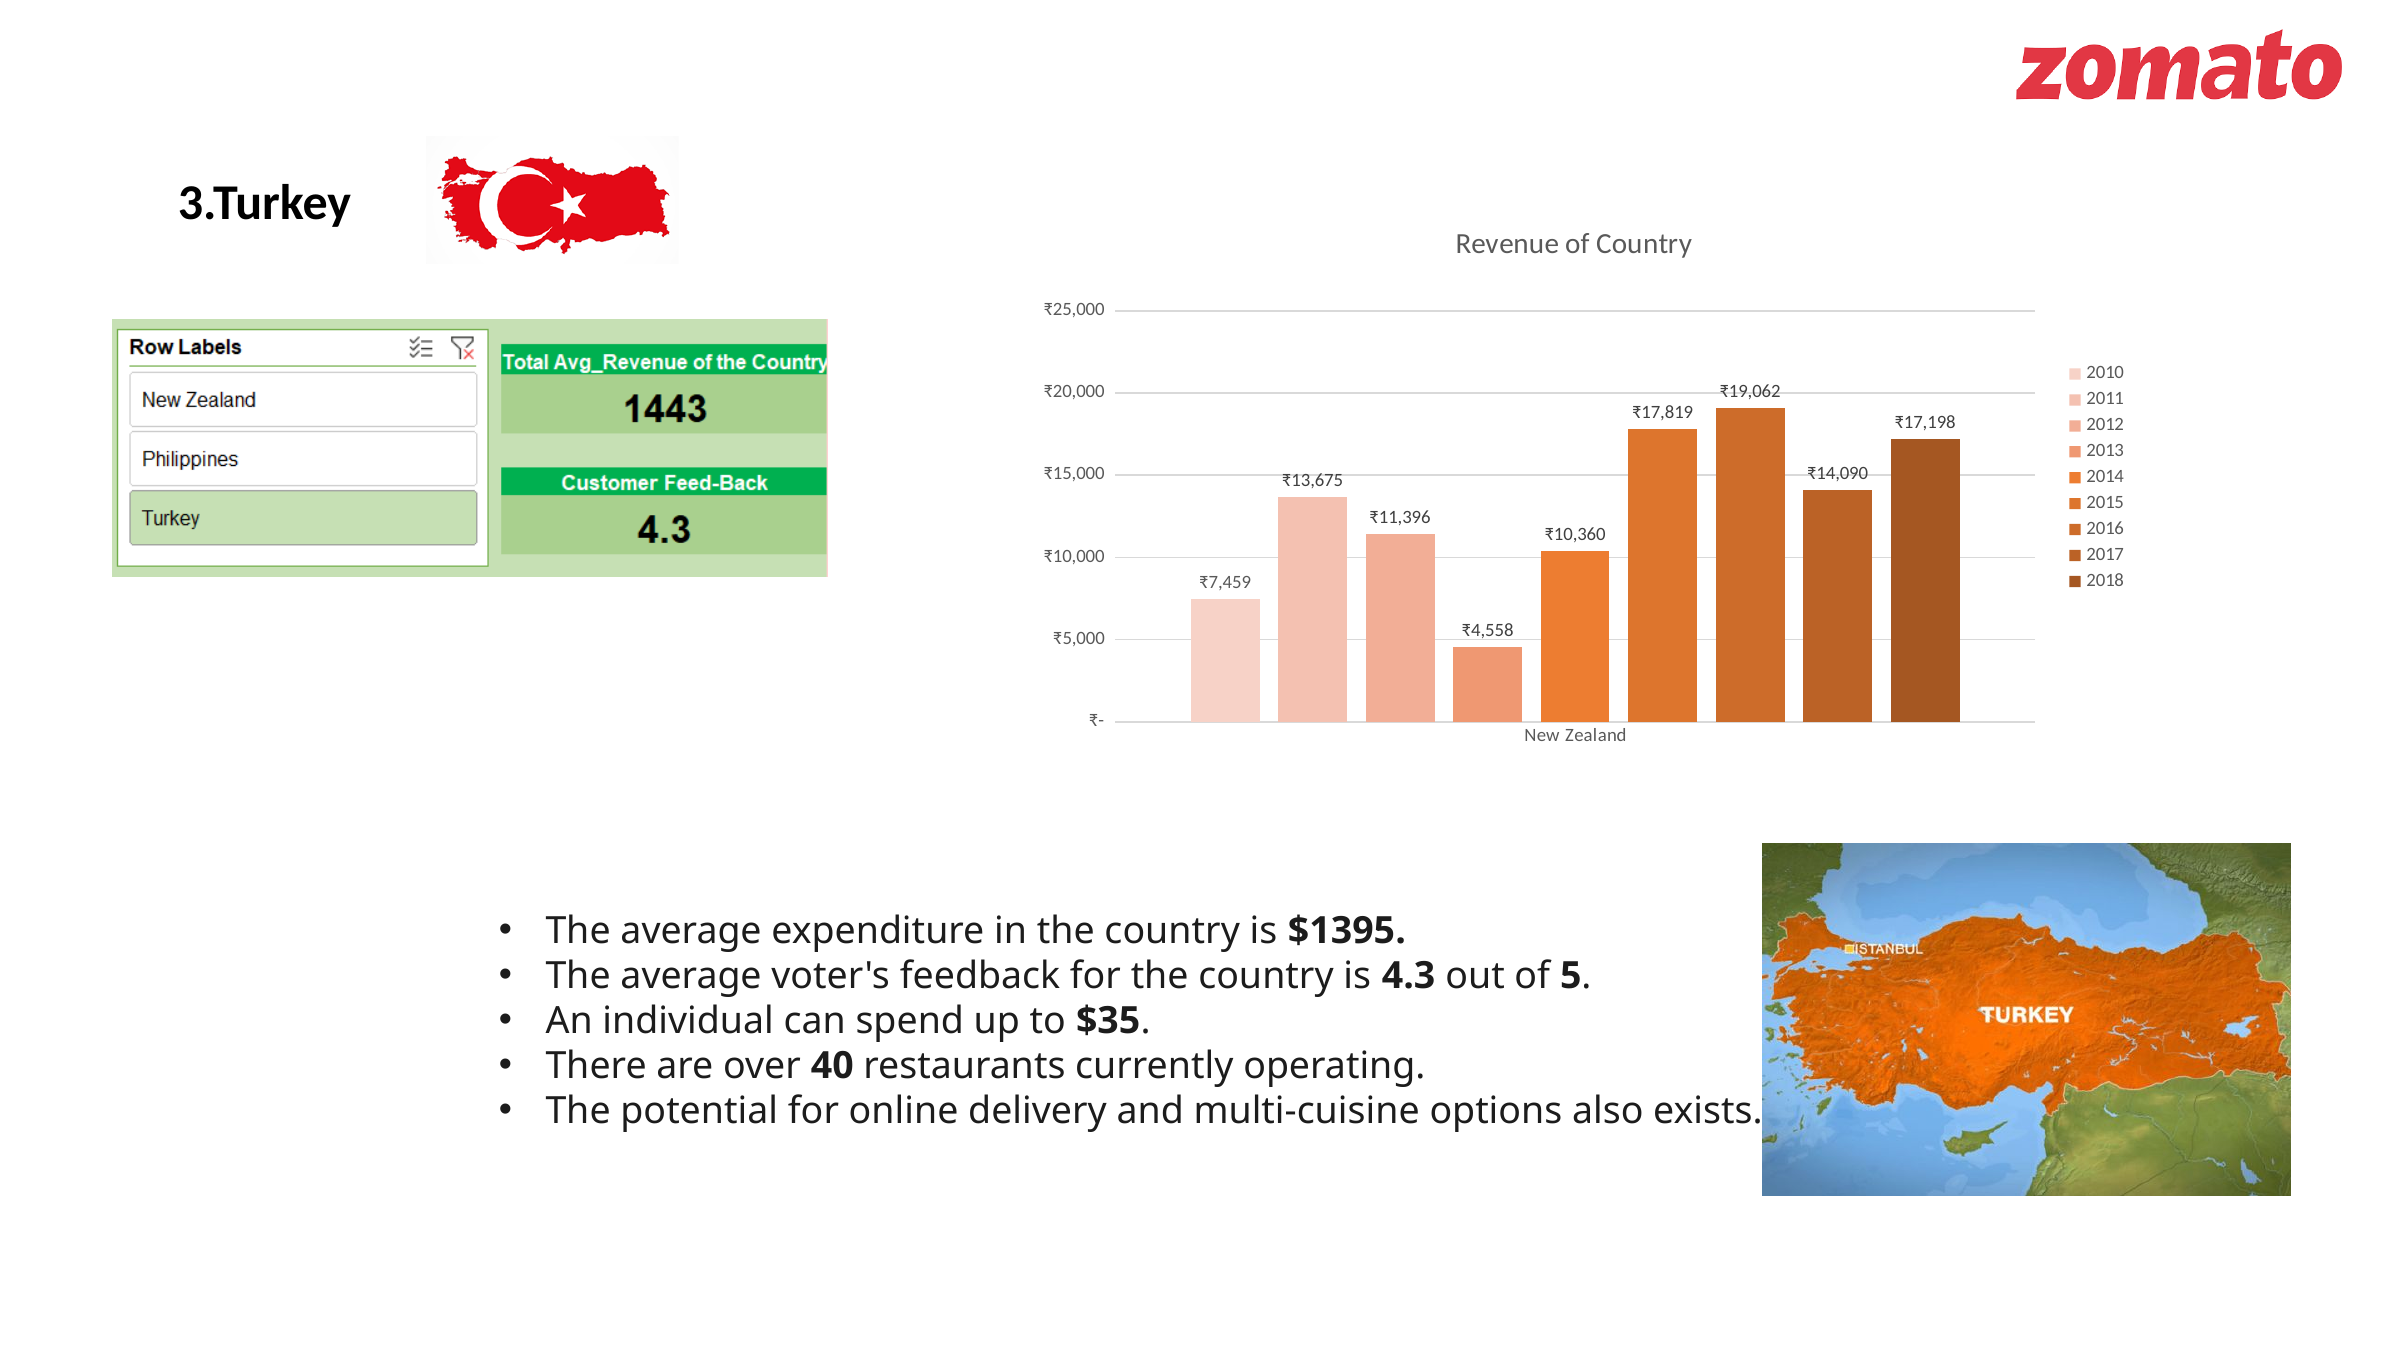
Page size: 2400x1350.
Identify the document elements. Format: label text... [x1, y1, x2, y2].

picture [426, 136, 679, 264]
text_box The average expenditure in the country is $1395. The average voter's feedback for the country is 4.3 out of 5. An individual can spend up to $35. There are over 40 restaurants currently operating. The potential for online delivery and multi-cuisine options also exists. [483, 898, 1762, 1139]
picture [1762, 843, 2291, 1196]
picture [2016, 29, 2342, 100]
picture [112, 319, 828, 577]
text_box 3.Turkey [163, 161, 426, 237]
chart [966, 202, 2183, 798]
